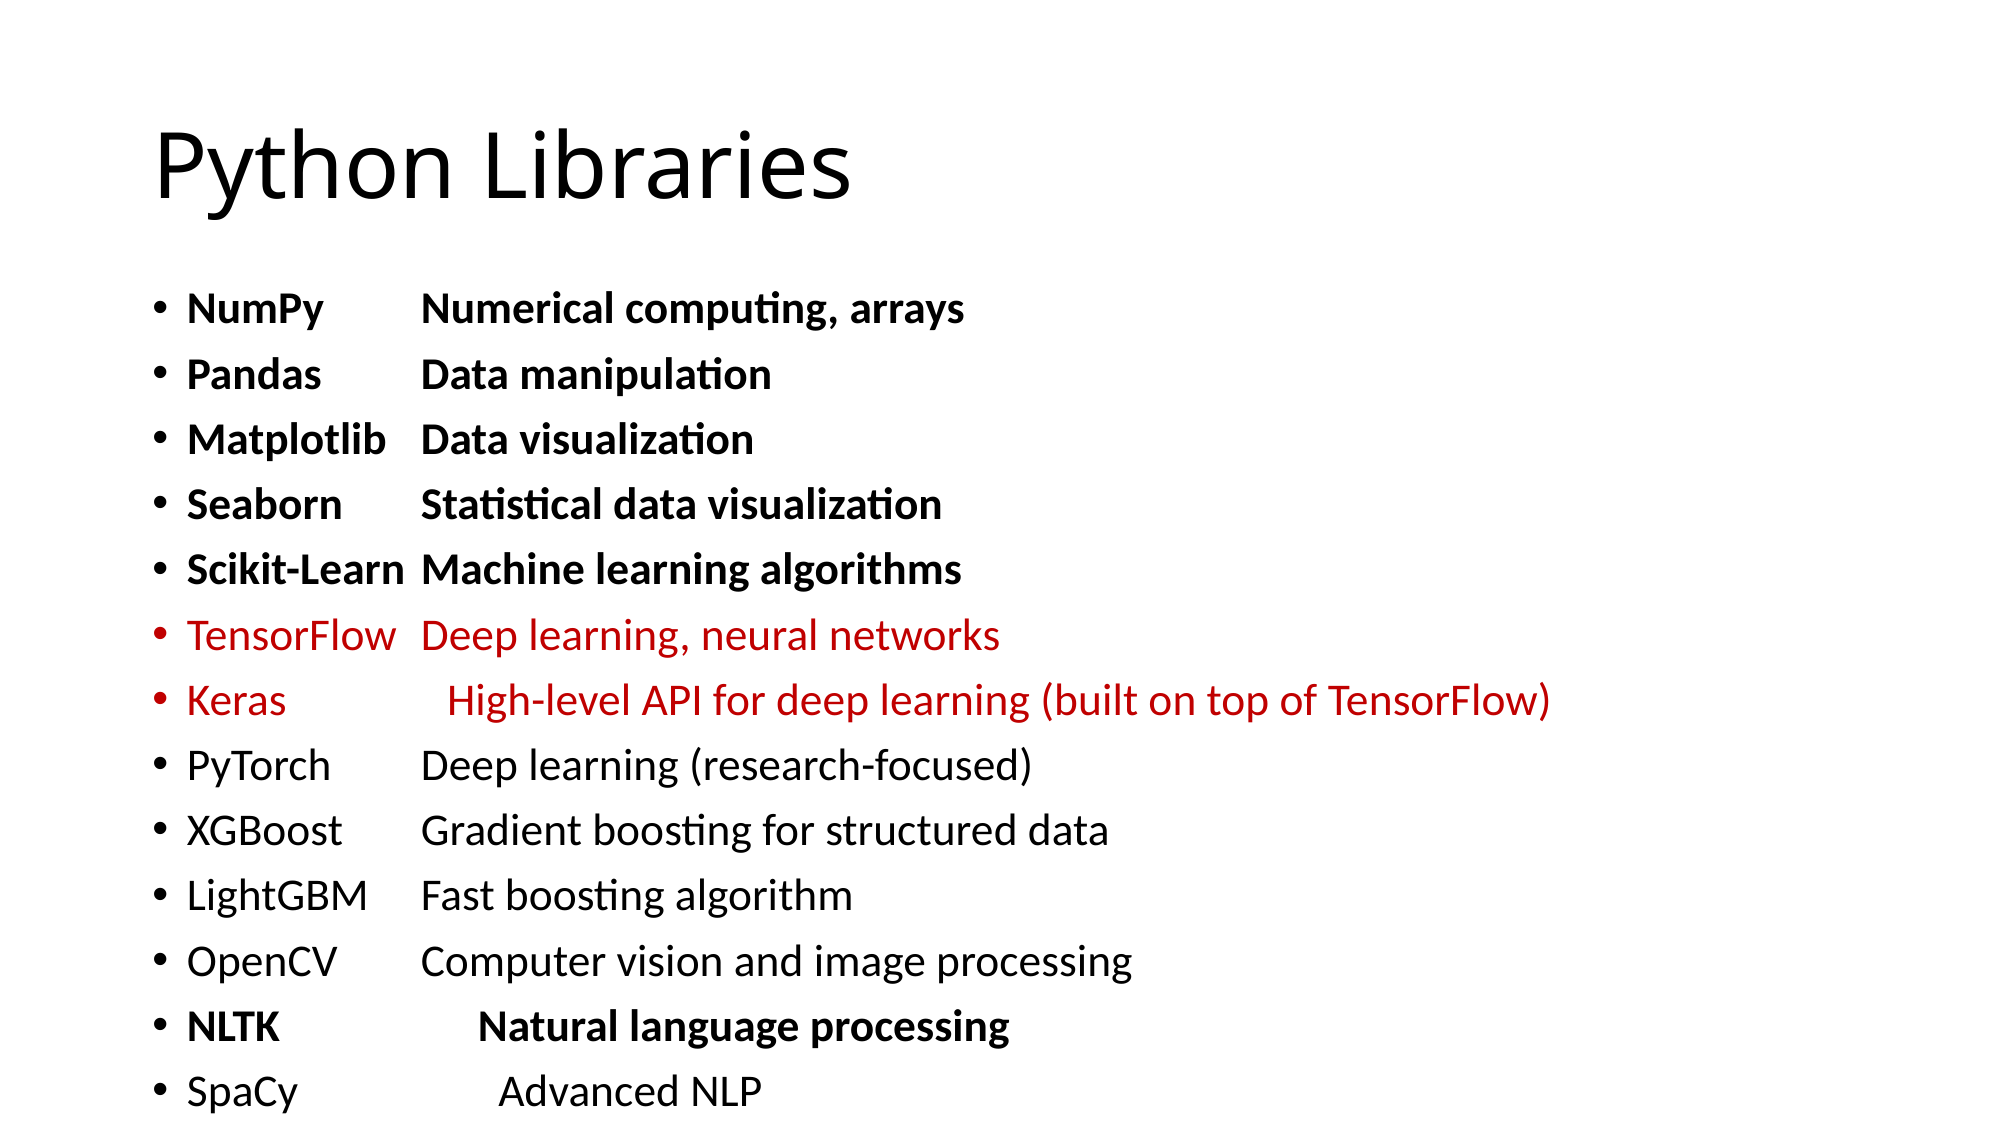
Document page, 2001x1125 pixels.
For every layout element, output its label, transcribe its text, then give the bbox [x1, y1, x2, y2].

list NumPy Numerical computing, arrays Pandas Data manipulation Matplotlib Data visualization Seaborn Statistical data visualization Scikit-Learn Machine learning algorithms TensorFlow Deep learning, neural networks Keras High-level API for deep learning (built on top of TensorFlow) PyTorch Deep learning (research-focused) XGBoost Gradient boosting for structured data LightGBM Fast boosting algorithm OpenCV Computer vision and image processing NLTK Natural language processing SpaCy Advanced NLP [137, 277, 1863, 1125]
title Python Libraries [137, 59, 1863, 277]
